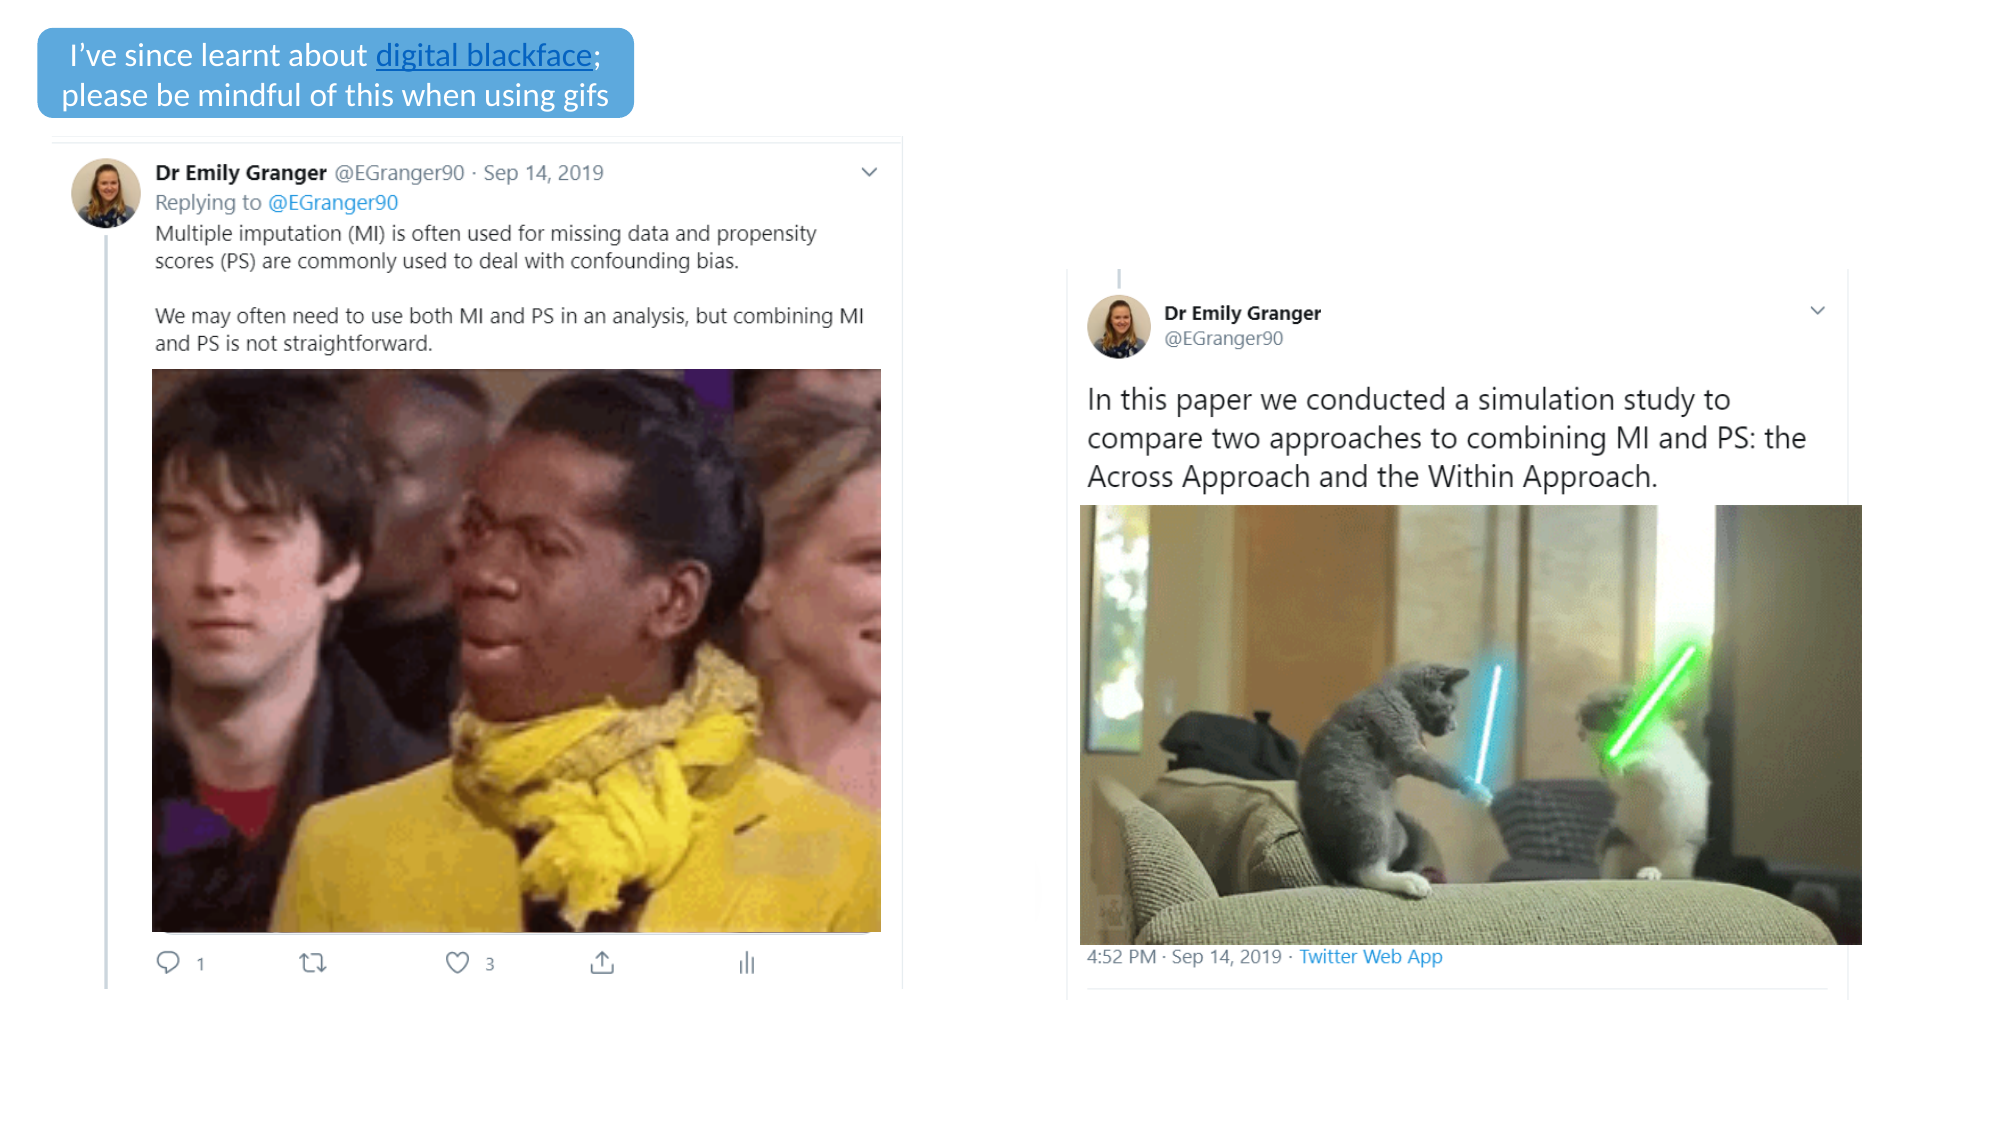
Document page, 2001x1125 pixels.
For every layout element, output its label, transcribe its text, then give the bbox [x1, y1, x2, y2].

picture [1035, 269, 1863, 1000]
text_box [51, 136, 921, 989]
text_box I’ve since learnt about digital blackface; please be mindful of this when using gifs [37, 27, 635, 118]
